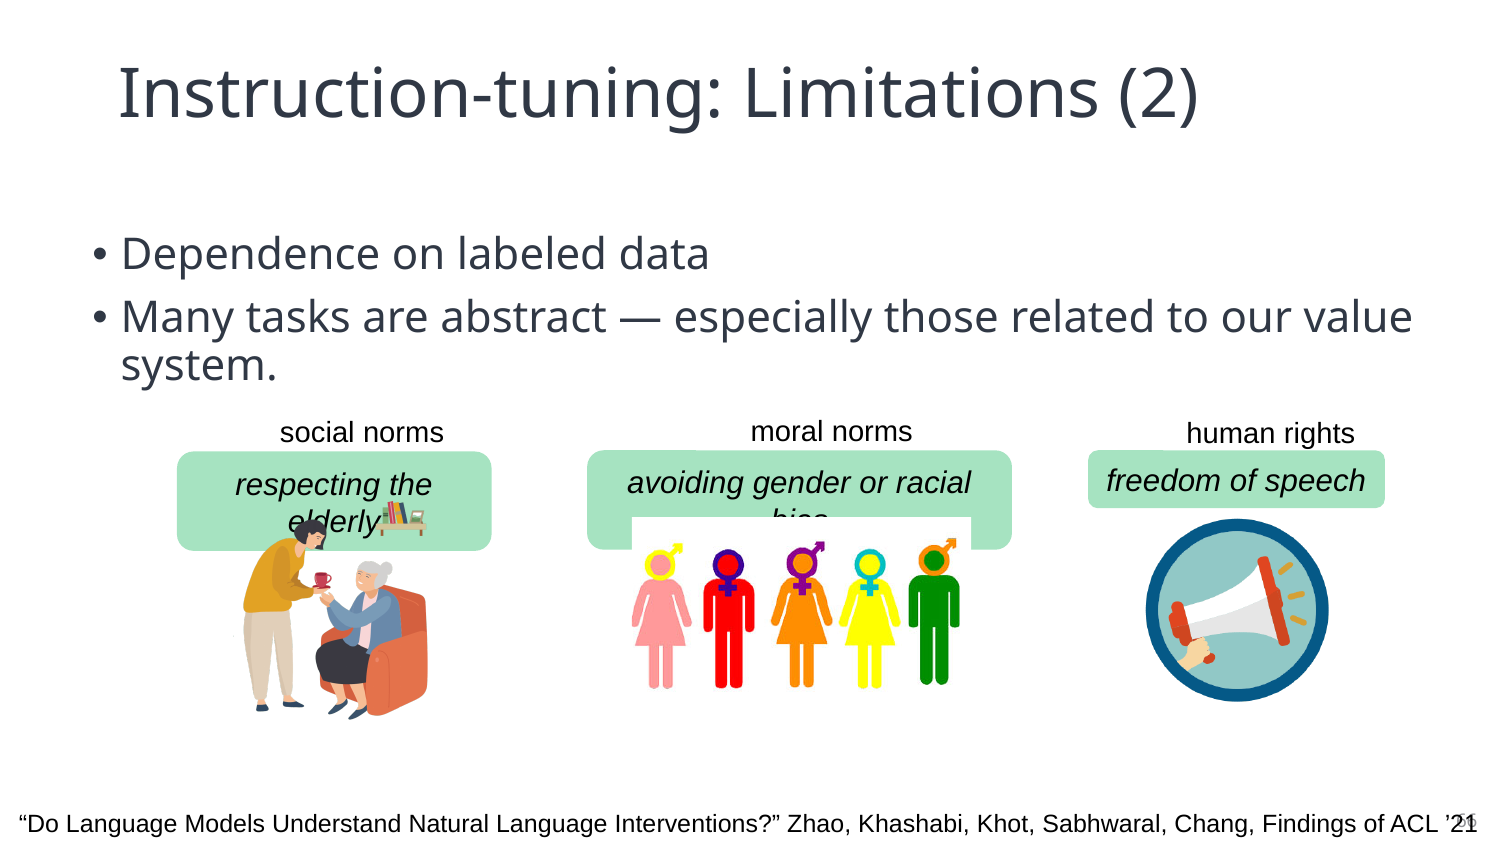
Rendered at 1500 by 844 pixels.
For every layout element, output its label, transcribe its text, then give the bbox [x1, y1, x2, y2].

text_box moral norms [735, 404, 929, 450]
text_box “Do Language Models Understand Natural Language Interventions?” Zhao, Khashabi, Khot, Sabhwaral, Chang, Findings of ACL ’21 [4, 800, 1497, 844]
list Dependence on labeled data Many tasks are abstract — especially those related to our value system. [77, 224, 1477, 760]
text_box avoiding gender or racial bias [587, 450, 1012, 550]
picture [631, 517, 972, 702]
text_box human rights [1171, 407, 1371, 450]
text_box respecting the elderly [176, 451, 492, 551]
text_box freedom of speech [1088, 450, 1385, 509]
picture [233, 501, 428, 728]
picture [1139, 512, 1334, 707]
slide_number 66 [1434, 799, 1500, 844]
text_box social norms [265, 405, 460, 451]
title Instruction-tuning: Limitations (2) [103, 35, 1397, 154]
